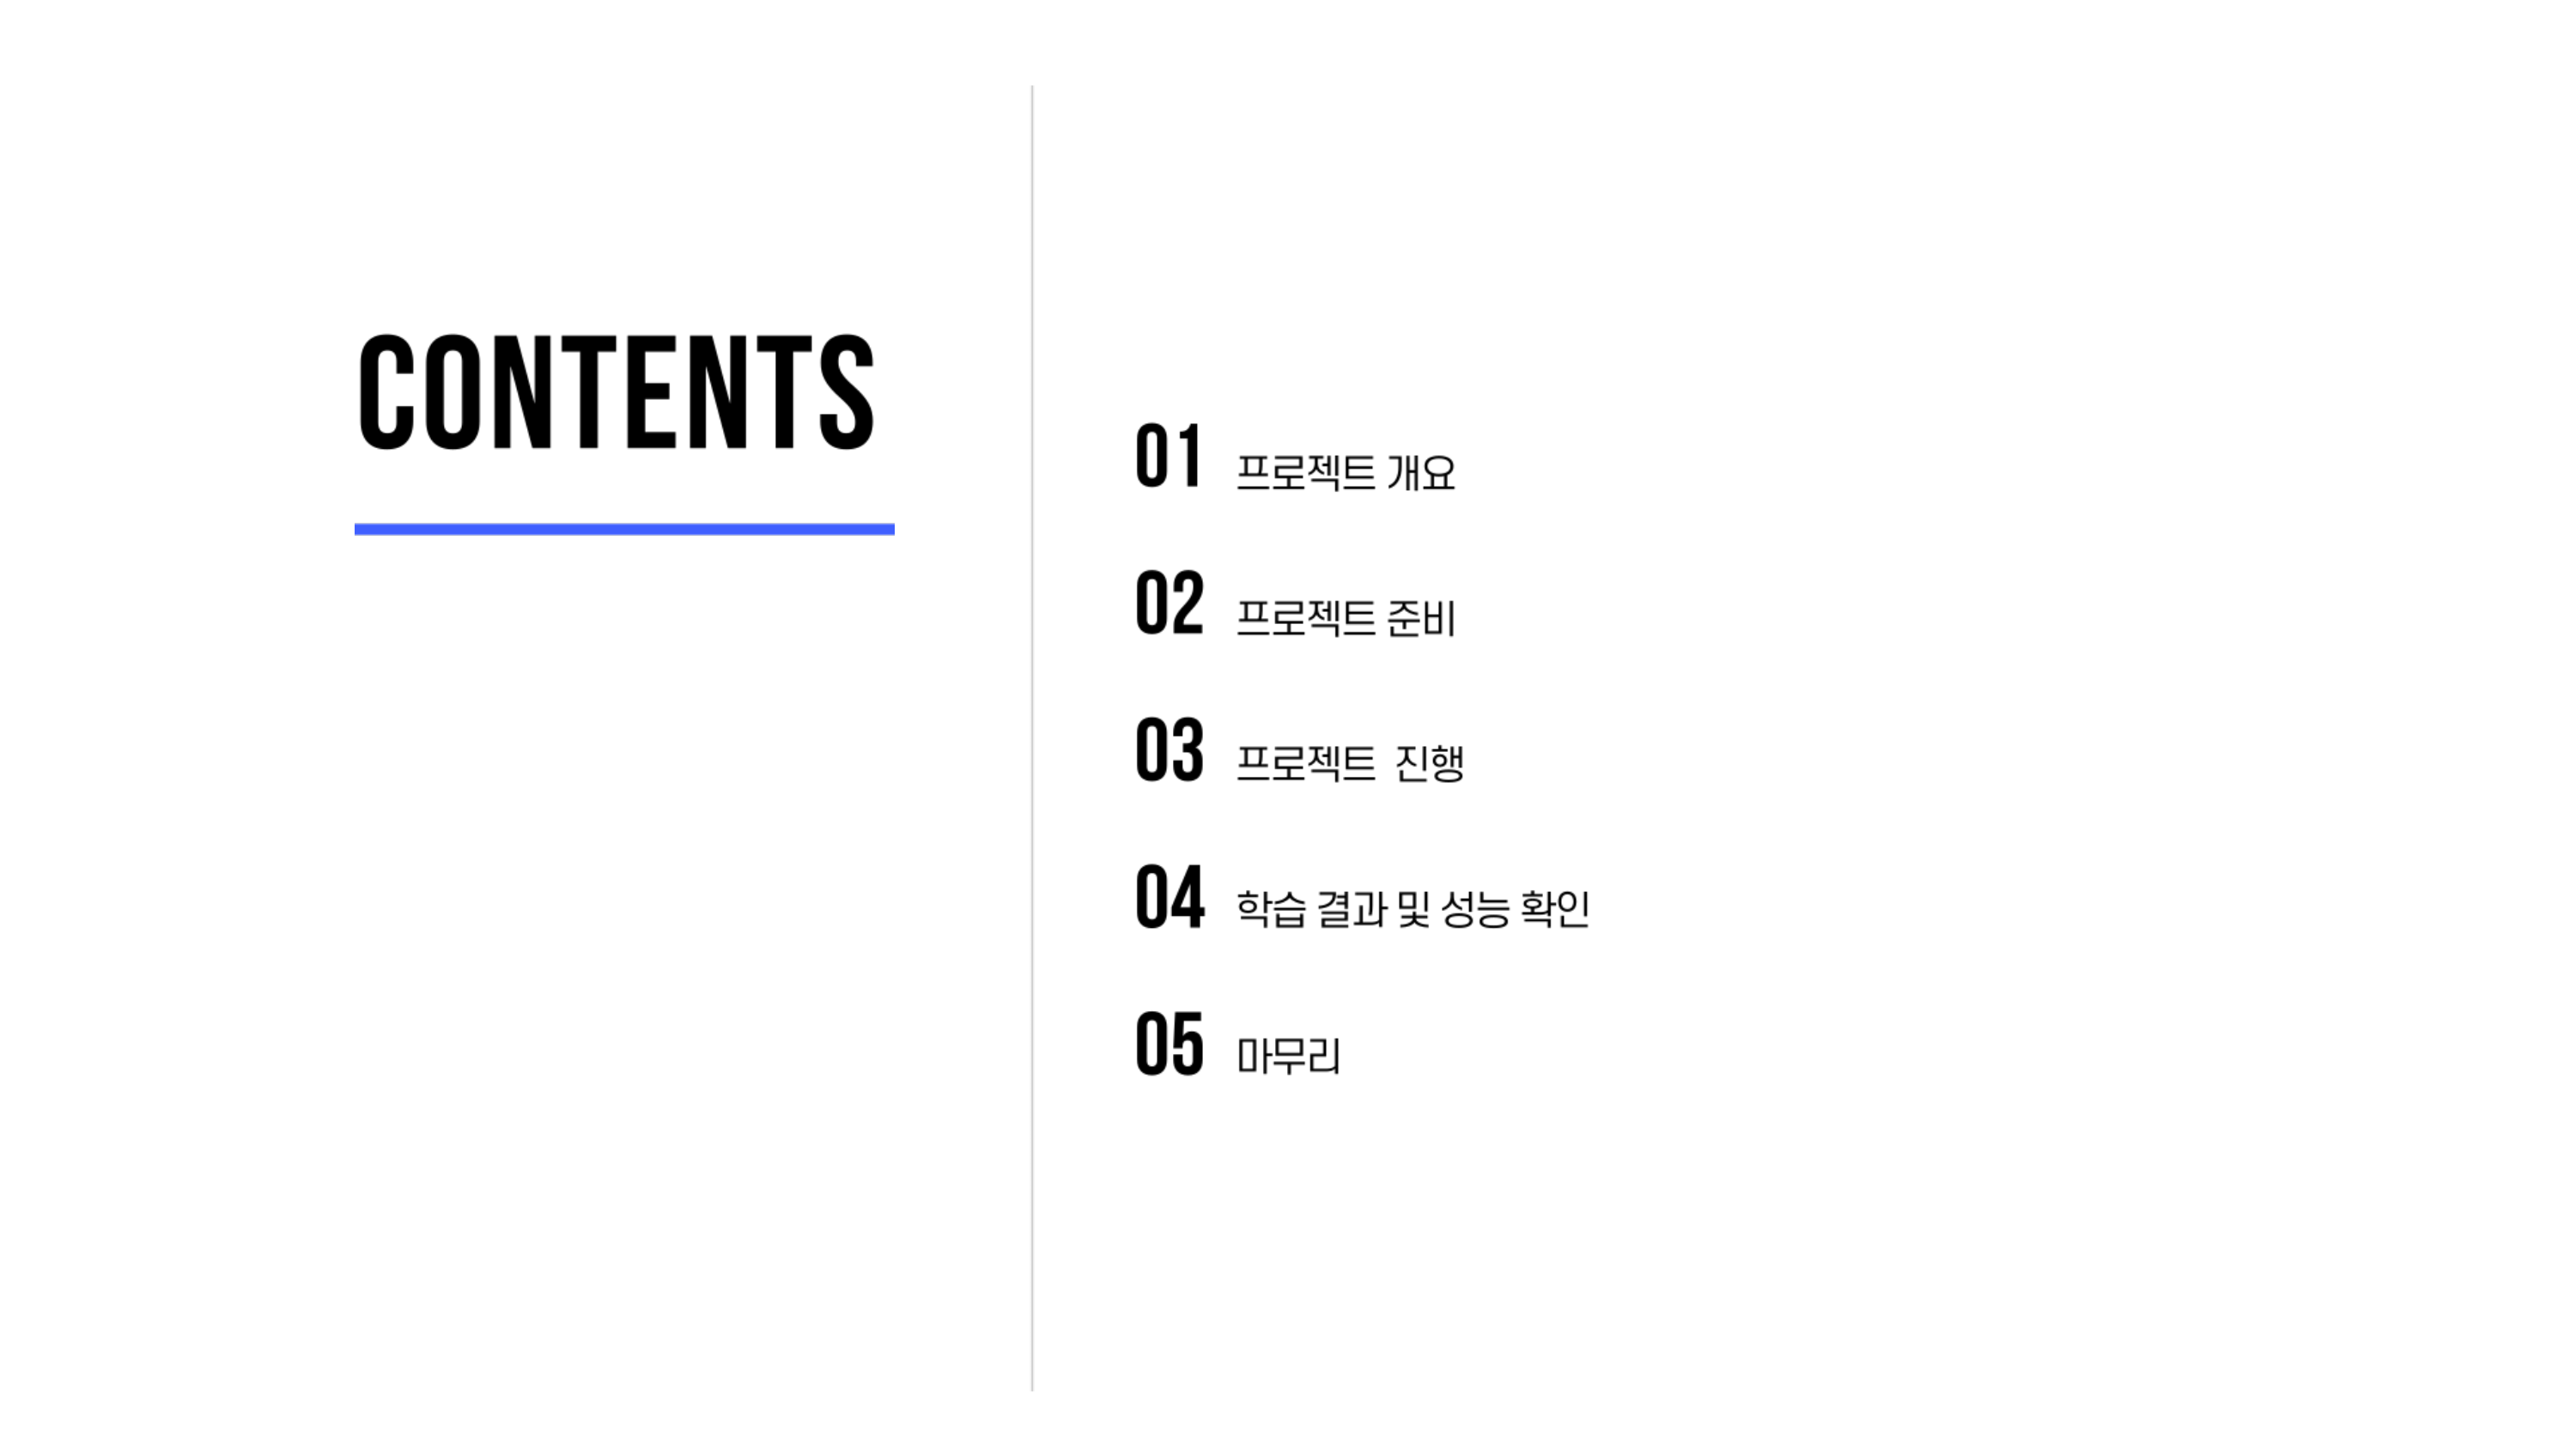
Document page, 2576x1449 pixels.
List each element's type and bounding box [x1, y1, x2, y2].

text_box [379, 735, 1686, 742]
picture [301, 87, 1035, 735]
picture [1104, 742, 1632, 1182]
picture [1104, 343, 1510, 735]
picture [1030, 742, 1035, 1391]
text_box [355, 507, 895, 553]
